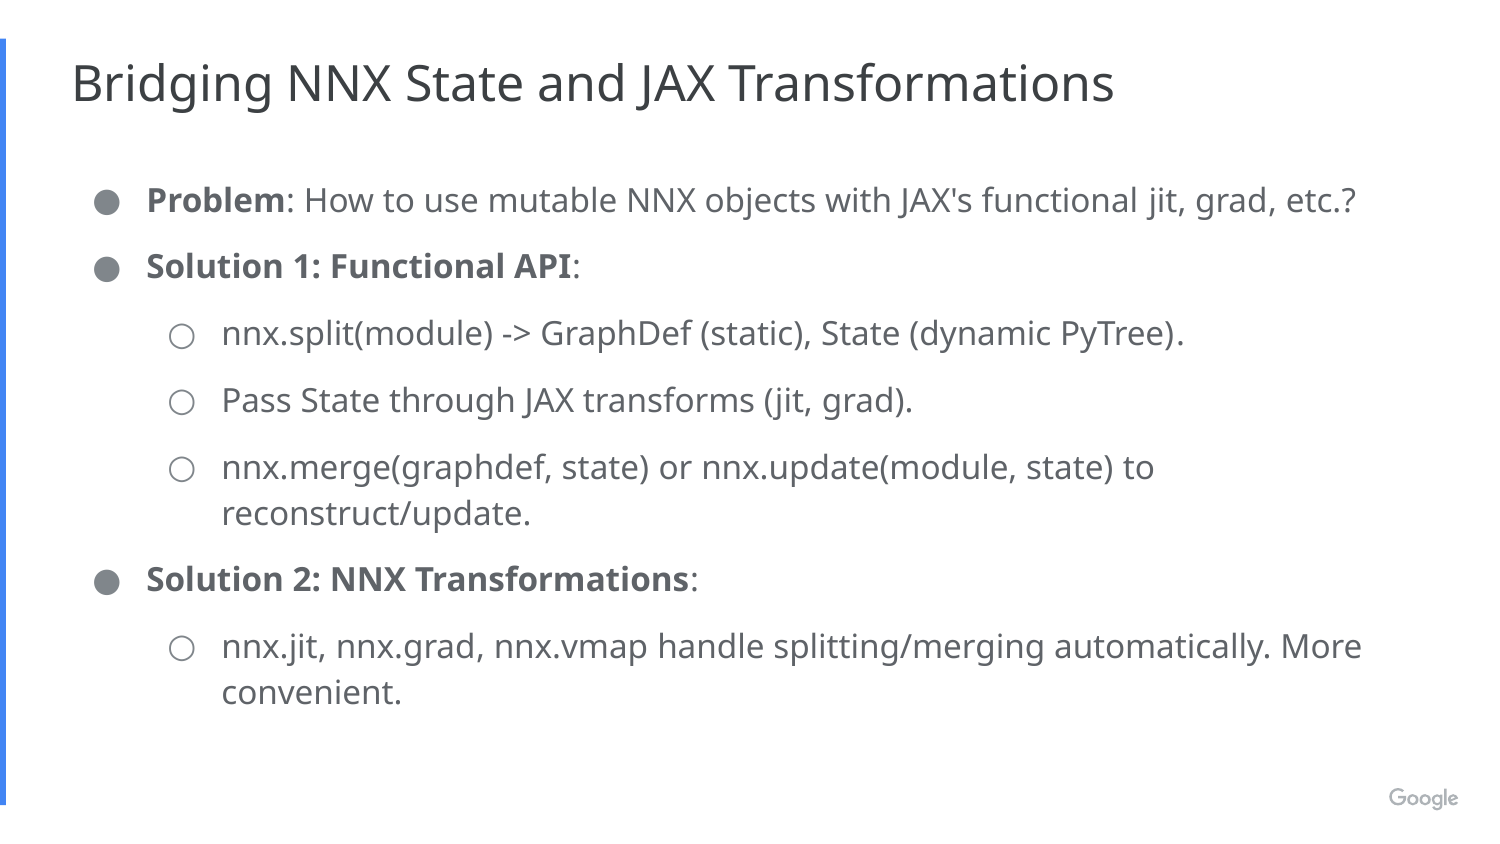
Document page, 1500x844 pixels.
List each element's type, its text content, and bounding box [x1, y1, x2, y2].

title Bridging NNX State and JAX Transformations [56, 43, 1336, 215]
list Problem: How to use mutable NNX objects with JAX's functional jit, grad, etc.? Solution 1: Functional API: nnx.split(module) -> GraphDef (static), State (dynamic PyTree). Pass State through JAX transforms (jit, grad). nnx.merge(graphdef, state) or nnx.update(module, state) to reconstruct/update. Solution 2: NNX Transformations: nnx.jit, nnx.grad, nnx.vmap handle splitting/merging automatically. More convenient. [56, 157, 1423, 727]
